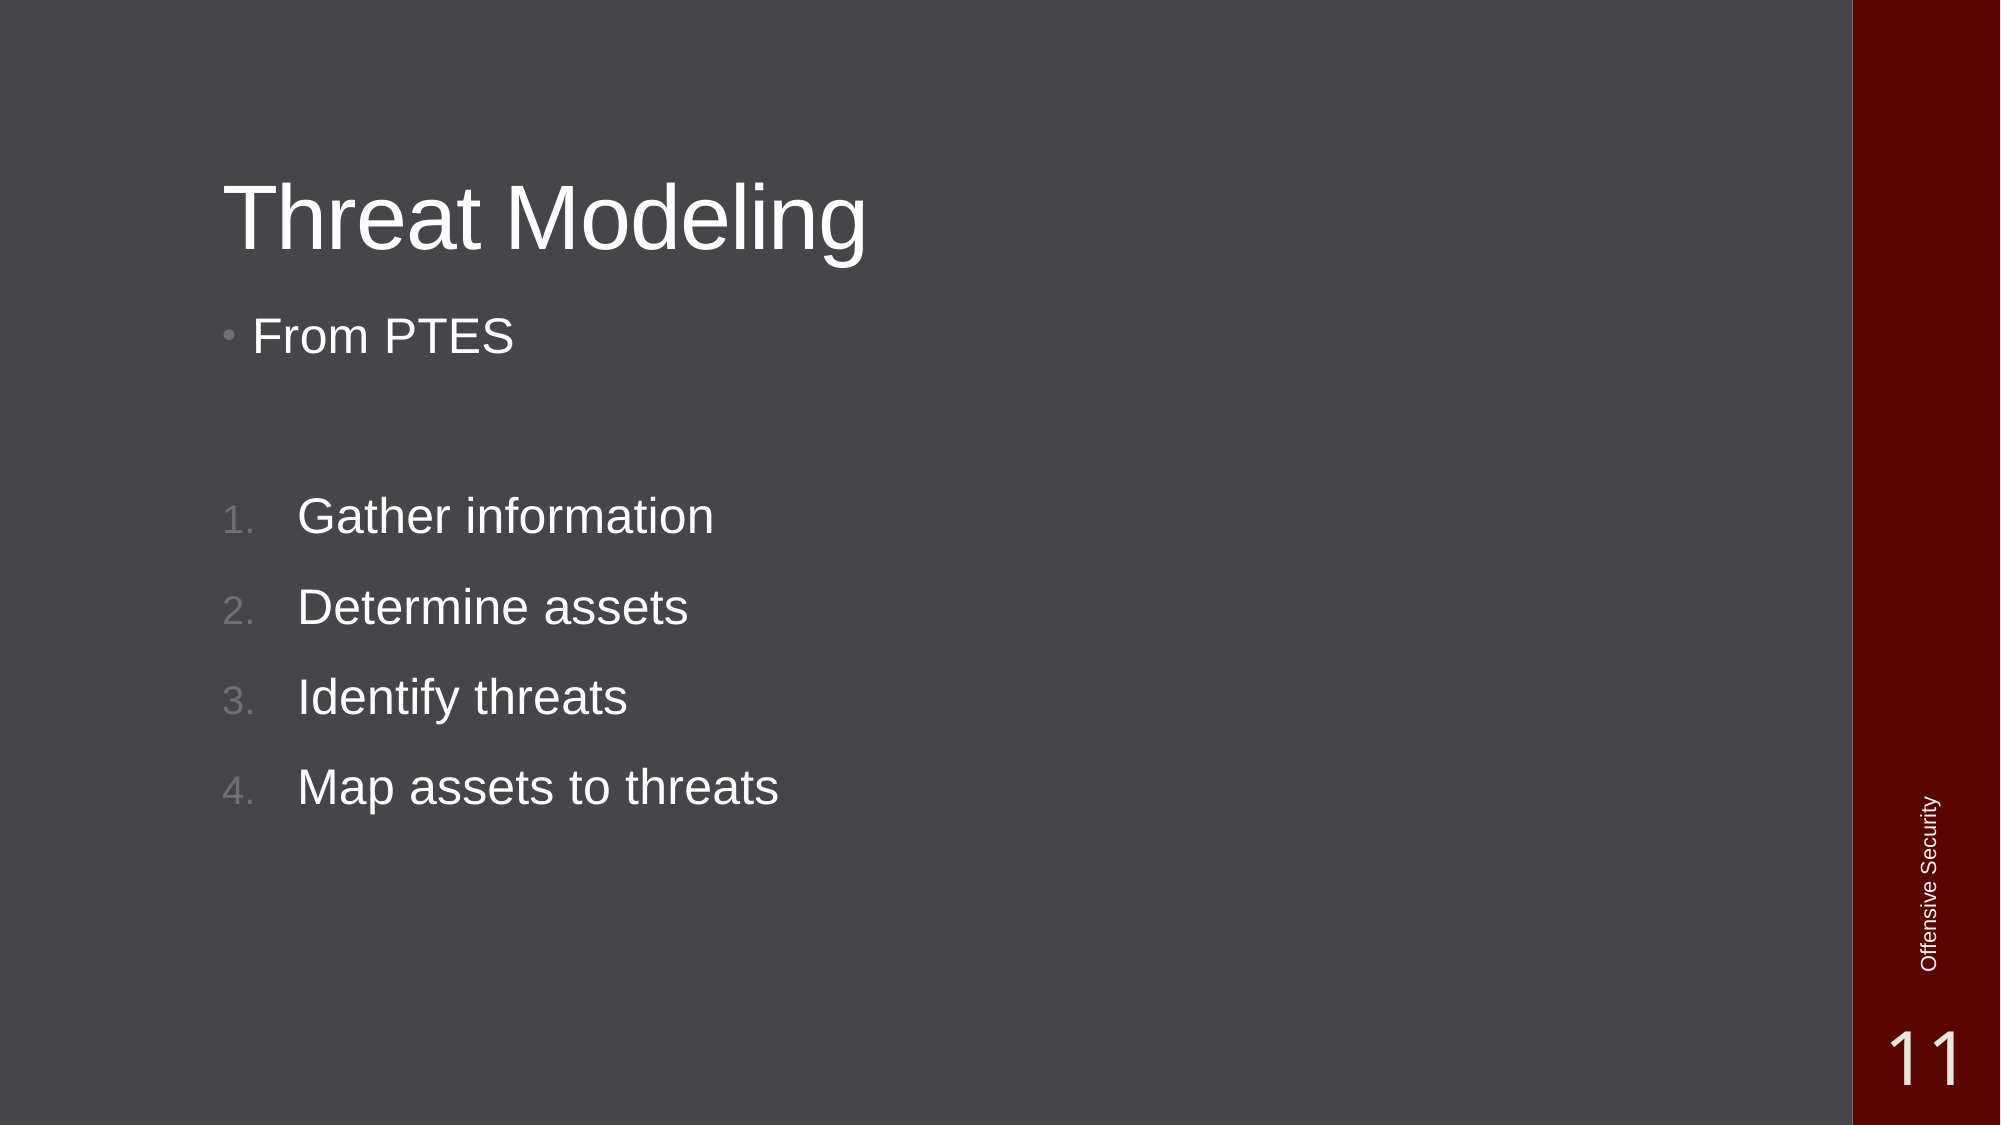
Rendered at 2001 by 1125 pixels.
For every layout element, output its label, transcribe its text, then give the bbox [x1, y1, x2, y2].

footer Offensive Security [1897, 400, 1958, 988]
slide_number 11 [1852, 1012, 2000, 1110]
list From PTES Gather information Determine assets Identify threats Map assets to threats [206, 299, 1617, 1014]
title Threat Modeling [206, 60, 1797, 278]
